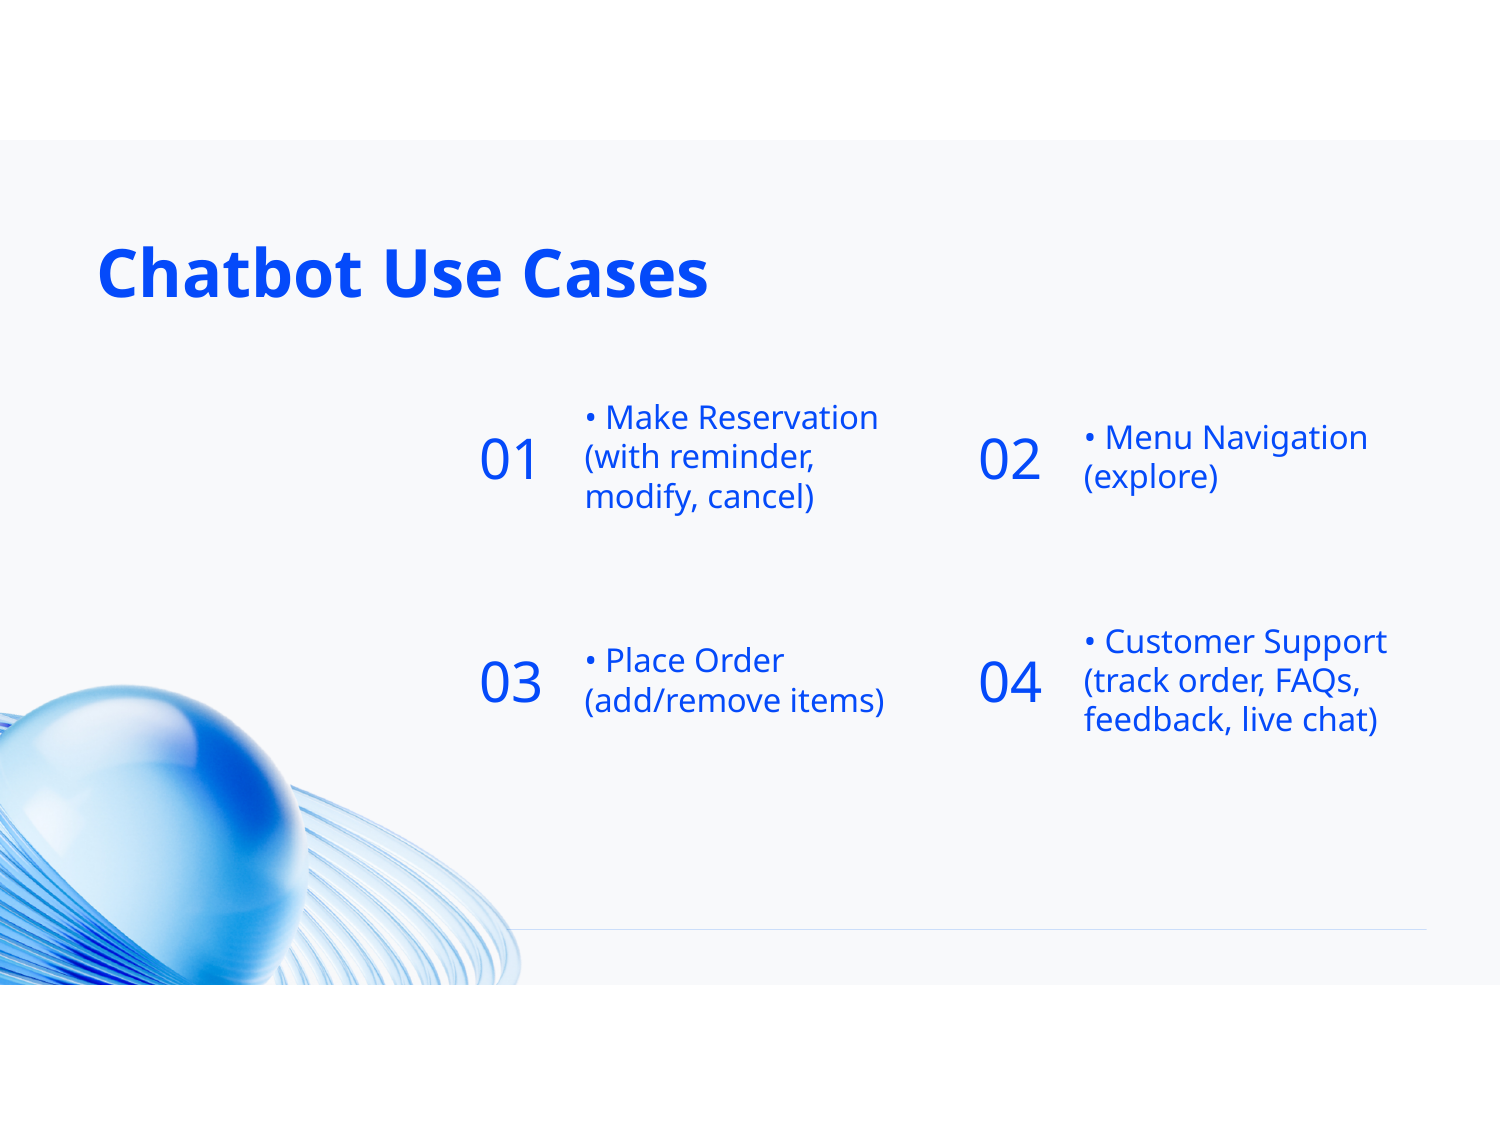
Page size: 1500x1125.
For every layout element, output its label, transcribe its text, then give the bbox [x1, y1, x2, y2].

text_box 03 [434, 627, 559, 733]
text_box 02 [935, 404, 1059, 510]
text_box • Menu Navigation (explore) [1069, 379, 1434, 533]
text_box • Place Order (add/remove items) [569, 602, 935, 756]
text_box • Make Reservation (with reminder, modify, cancel) [569, 379, 935, 533]
text_box 04 [935, 627, 1059, 733]
text_box • Customer Support (track order, FAQs, feedback, live chat) [1069, 602, 1434, 756]
title Chatbot Use Cases [81, 210, 731, 312]
text_box 01 [434, 404, 559, 510]
picture [0, 140, 1500, 985]
